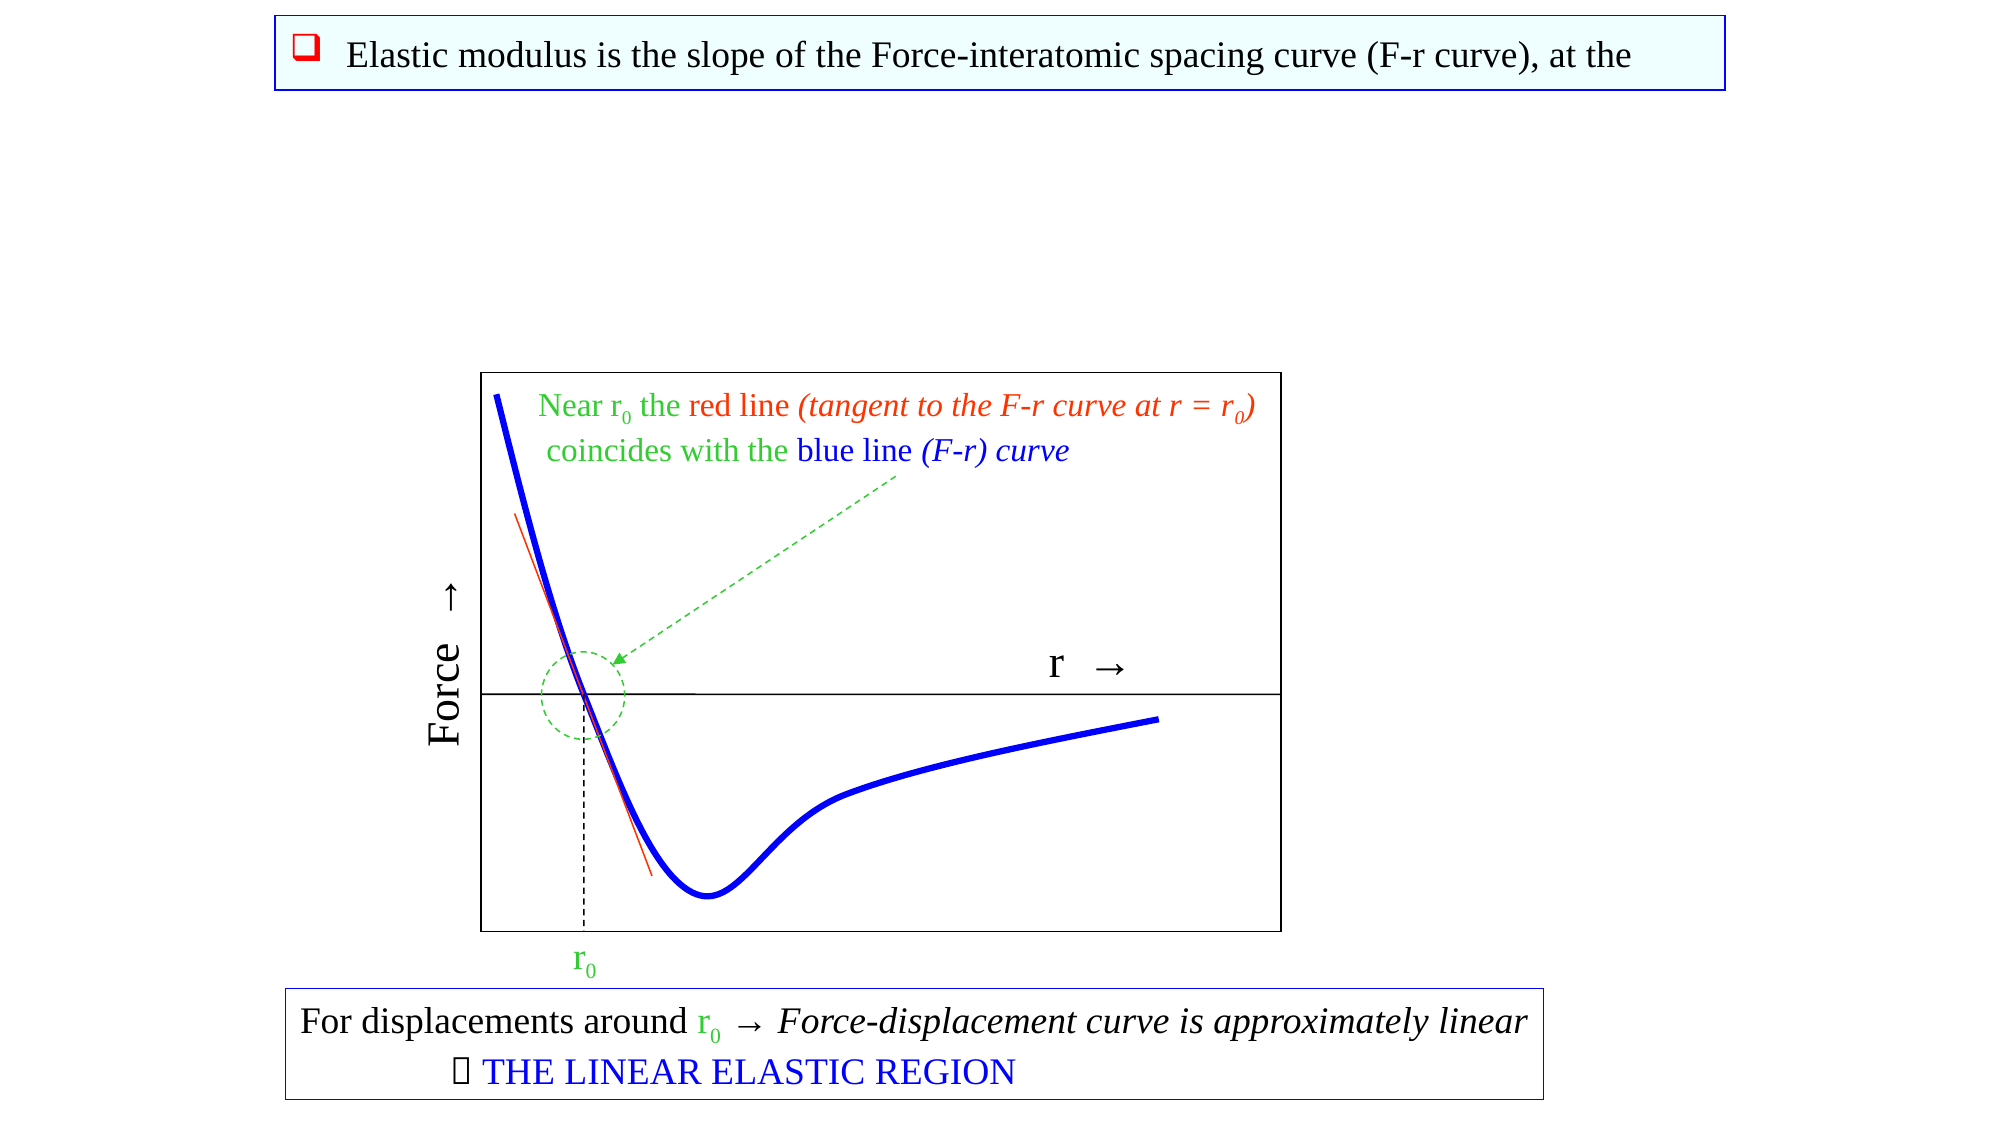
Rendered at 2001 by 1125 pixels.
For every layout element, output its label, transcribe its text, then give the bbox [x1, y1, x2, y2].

text_box Force → [405, 559, 475, 763]
text_box r0 [558, 924, 612, 988]
text_box Elastic modulus is the slope of the Force-interatomic spacing curve (F-r curve), at the [275, 15, 1725, 91]
text_box [600, 590, 1159, 897]
text_box [541, 651, 625, 740]
text_box [496, 394, 612, 663]
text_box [612, 470, 897, 665]
text_box [481, 695, 1282, 932]
text_box r → [1034, 624, 1148, 694]
text_box Near r0 the red line (tangent to the F-r curve at r = r0) coincides with the blue line (F-r) curve [523, 375, 1271, 476]
text_box [481, 372, 1282, 694]
text_box For displacements around r0 → Force-displacement curve is approximately linear  THE LINEAR ELASTIC REGION [285, 988, 1544, 1100]
